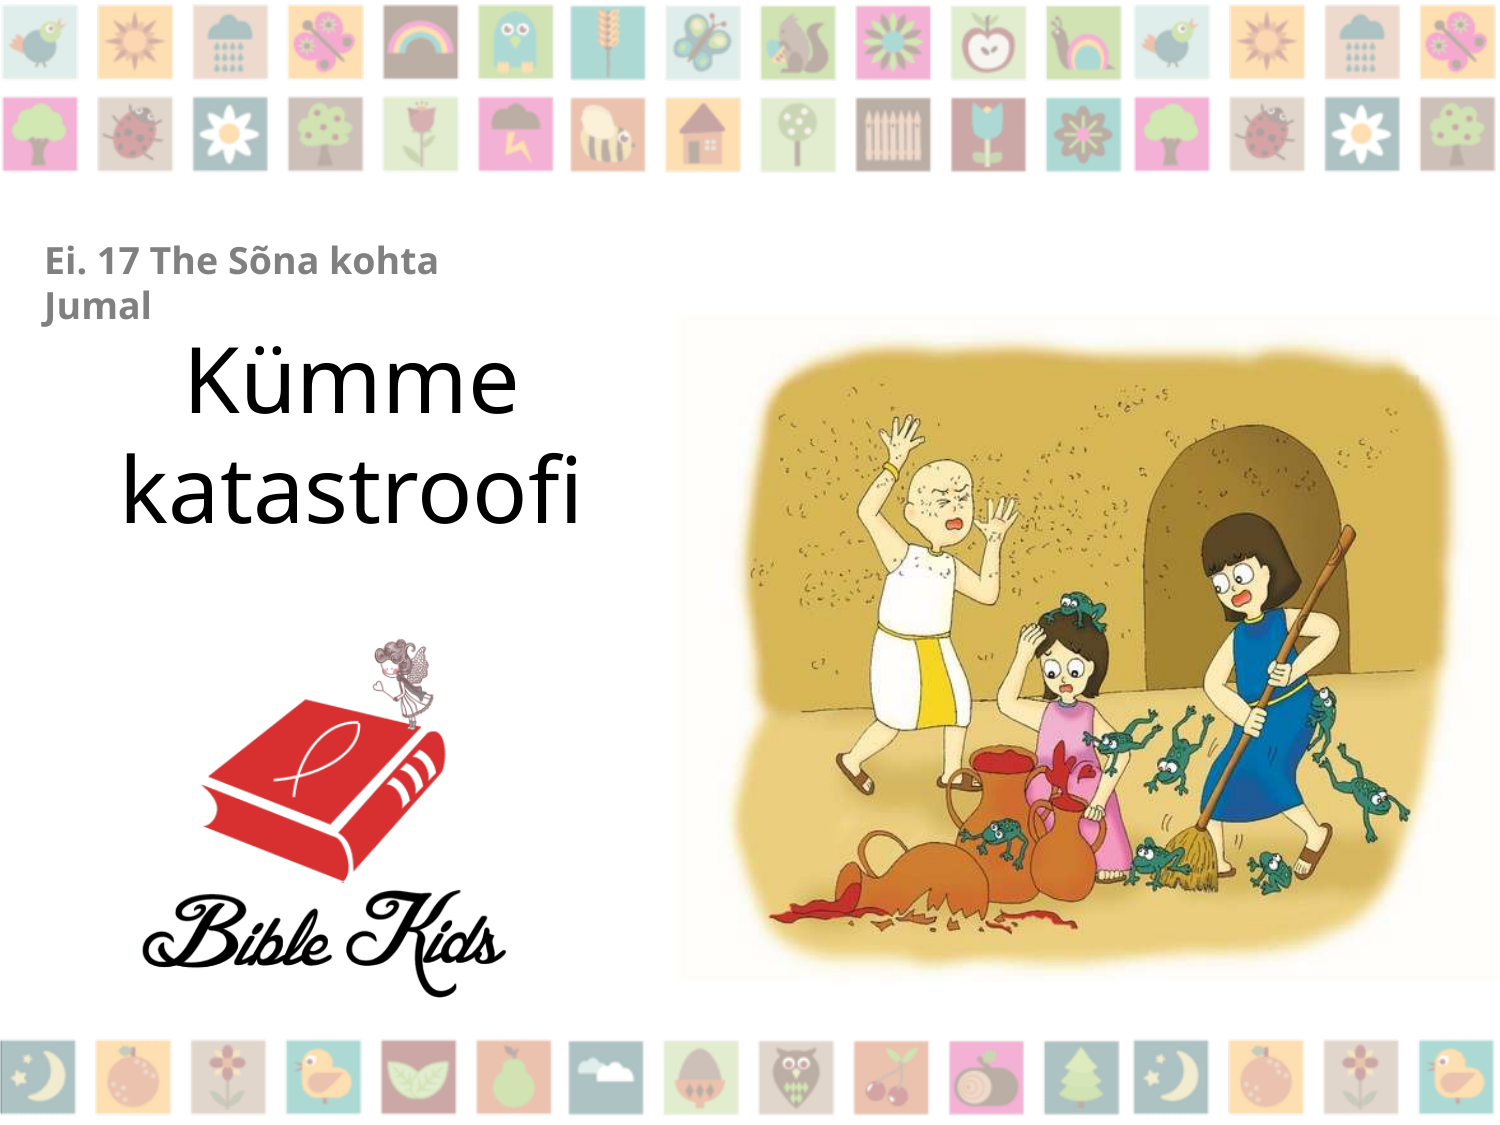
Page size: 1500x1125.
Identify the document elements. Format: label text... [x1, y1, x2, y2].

text_box Ei. 17 The Sõna kohta Jumal [29, 229, 543, 314]
picture [677, 314, 1500, 983]
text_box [0, 1028, 1500, 1118]
text_box Kümme katastroofi [29, 314, 675, 550]
picture [117, 600, 544, 1027]
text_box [0, 3, 1500, 181]
